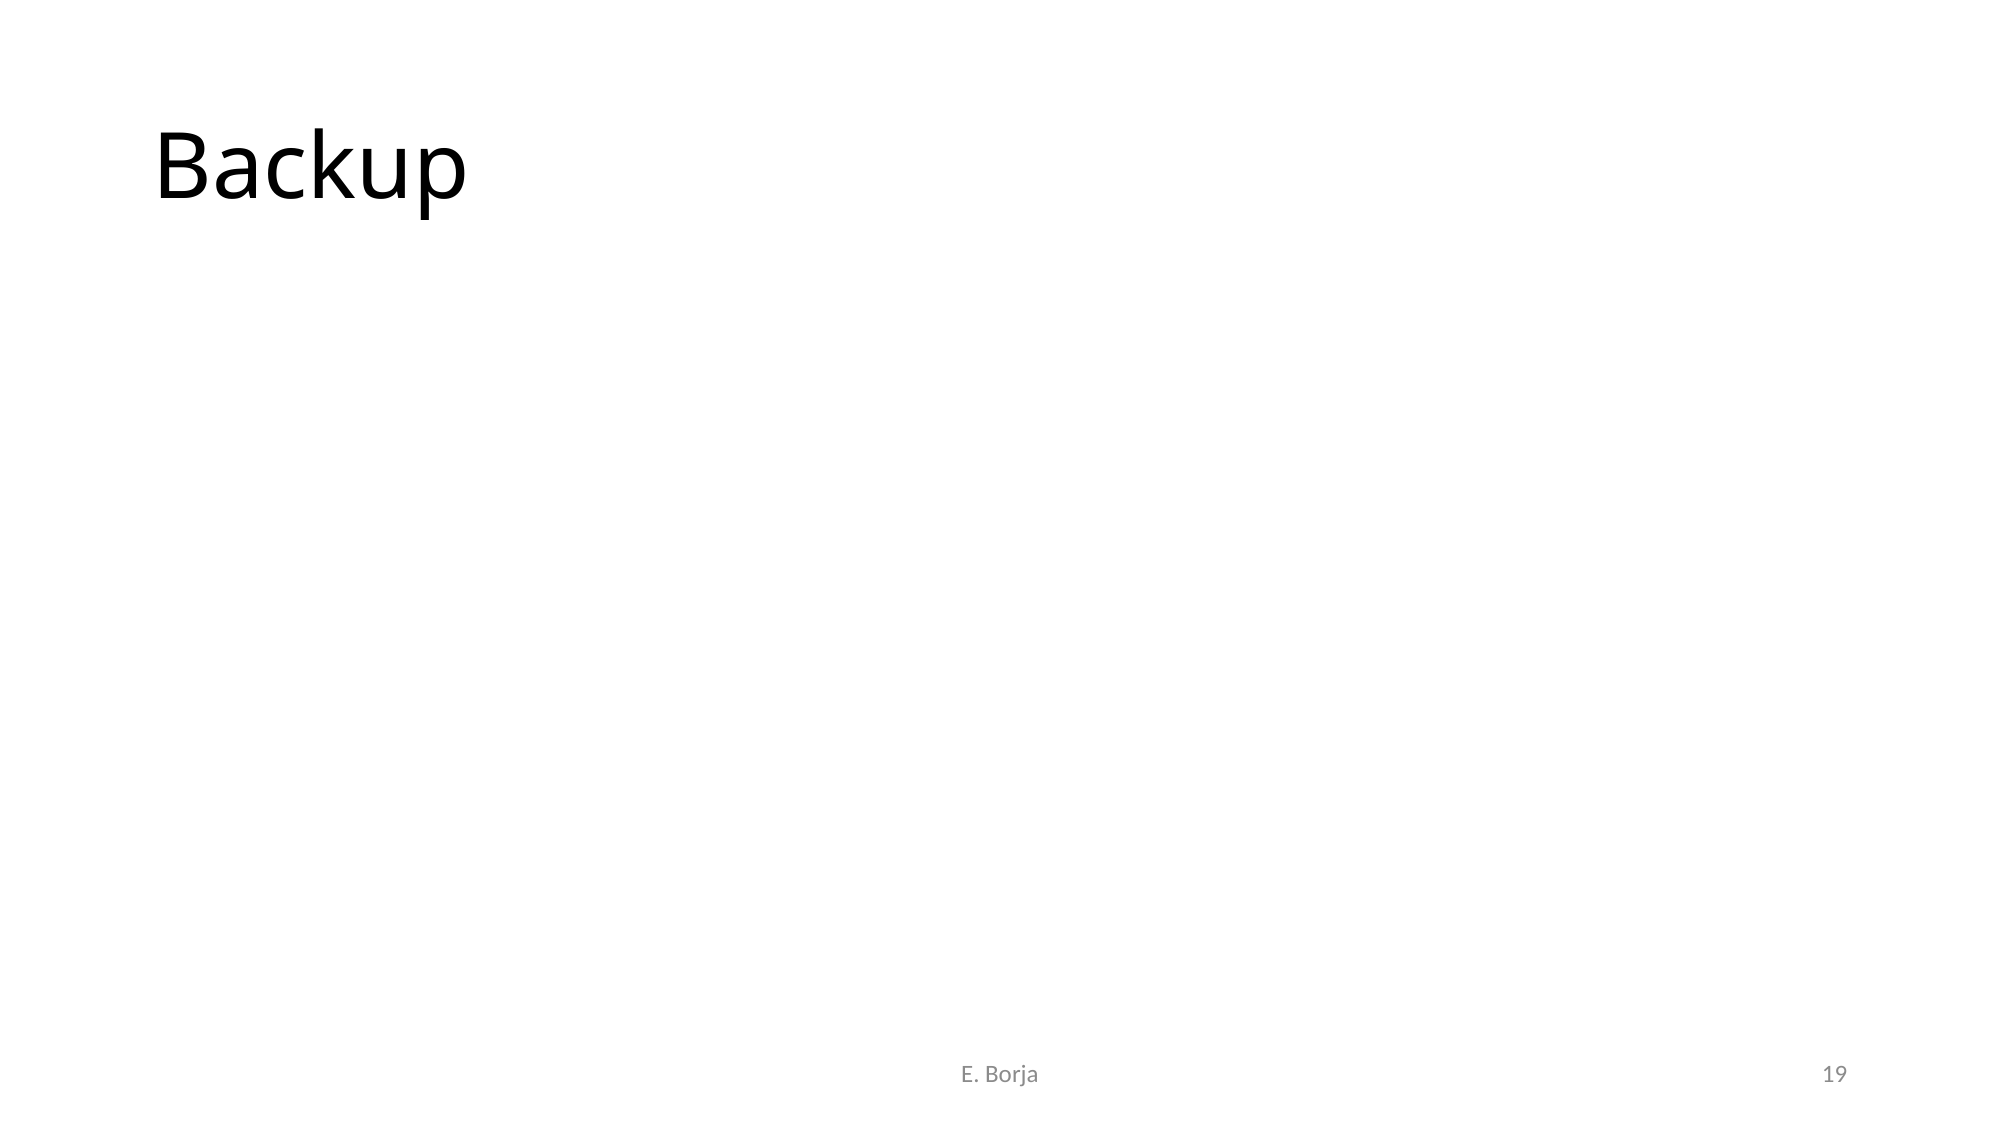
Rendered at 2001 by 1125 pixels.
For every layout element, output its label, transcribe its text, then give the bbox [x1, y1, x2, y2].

footer E. Borja [662, 1042, 1338, 1103]
slide_number 19 [1412, 1042, 1863, 1103]
title Backup [137, 59, 1863, 278]
